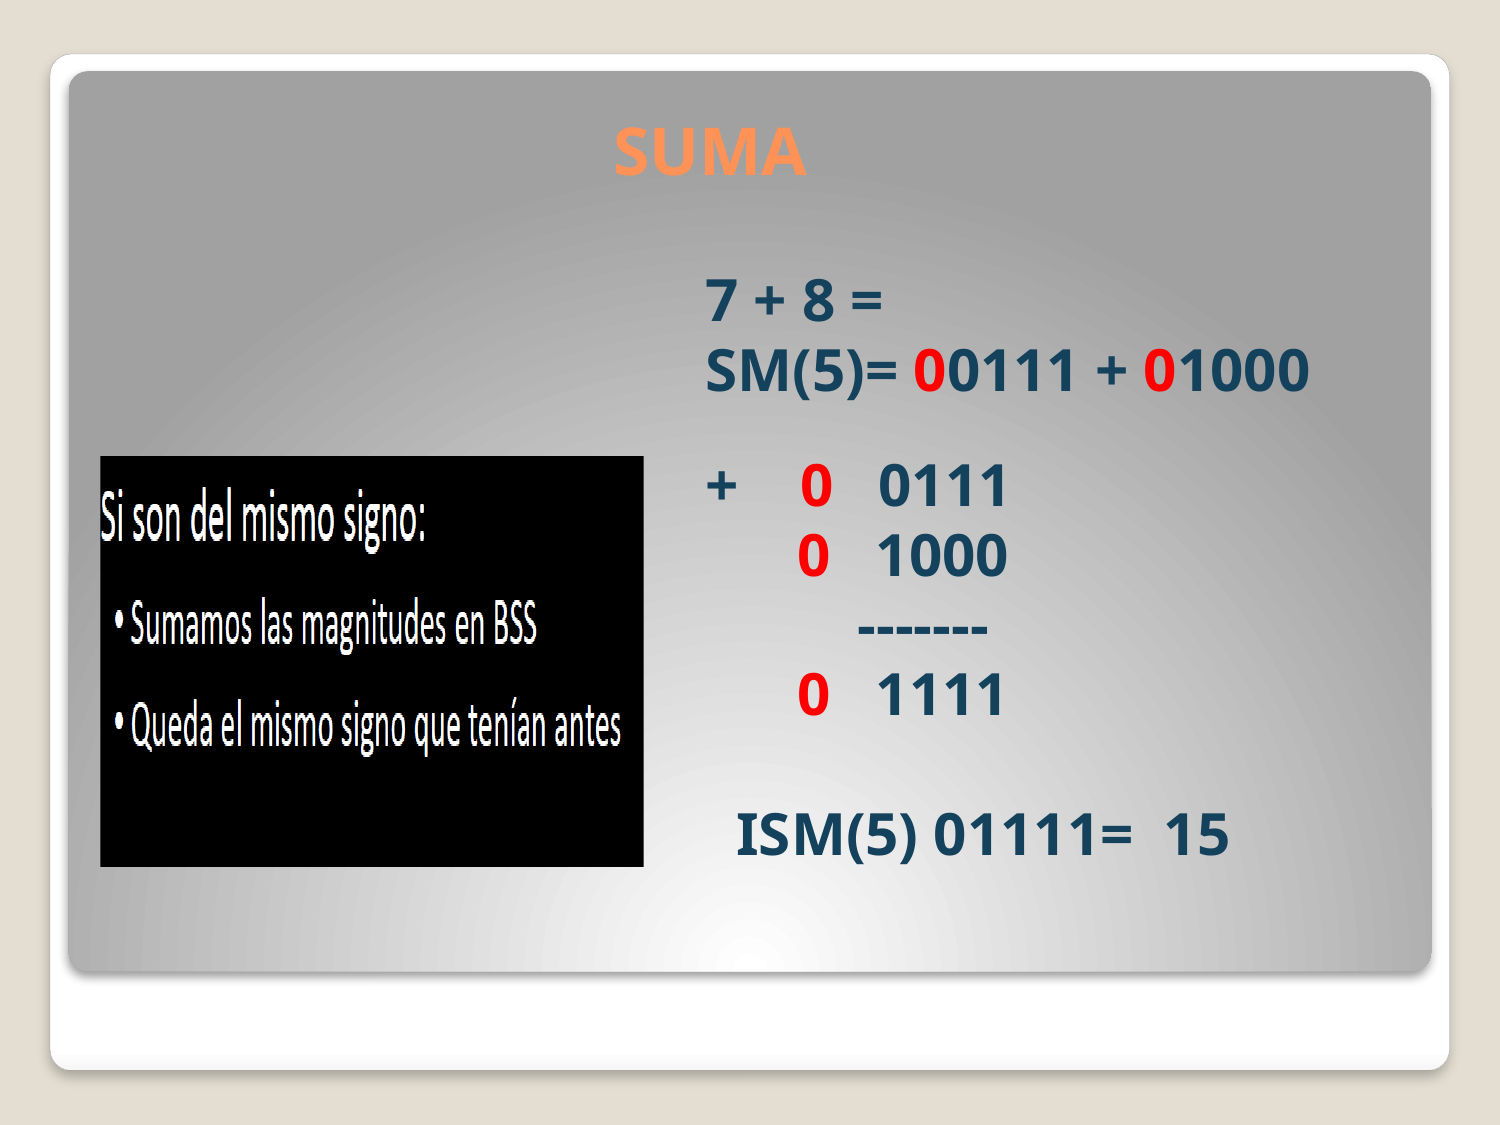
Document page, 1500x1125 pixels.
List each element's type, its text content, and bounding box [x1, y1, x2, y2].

text_box 7 + 8 = SM(5)= 00111 + 01000 + 0 0111 0 1000 ------- 0 1111 ISM(5) 01111= 15 [690, 255, 1400, 875]
title SUMA [39, 101, 1382, 197]
picture [100, 455, 644, 867]
